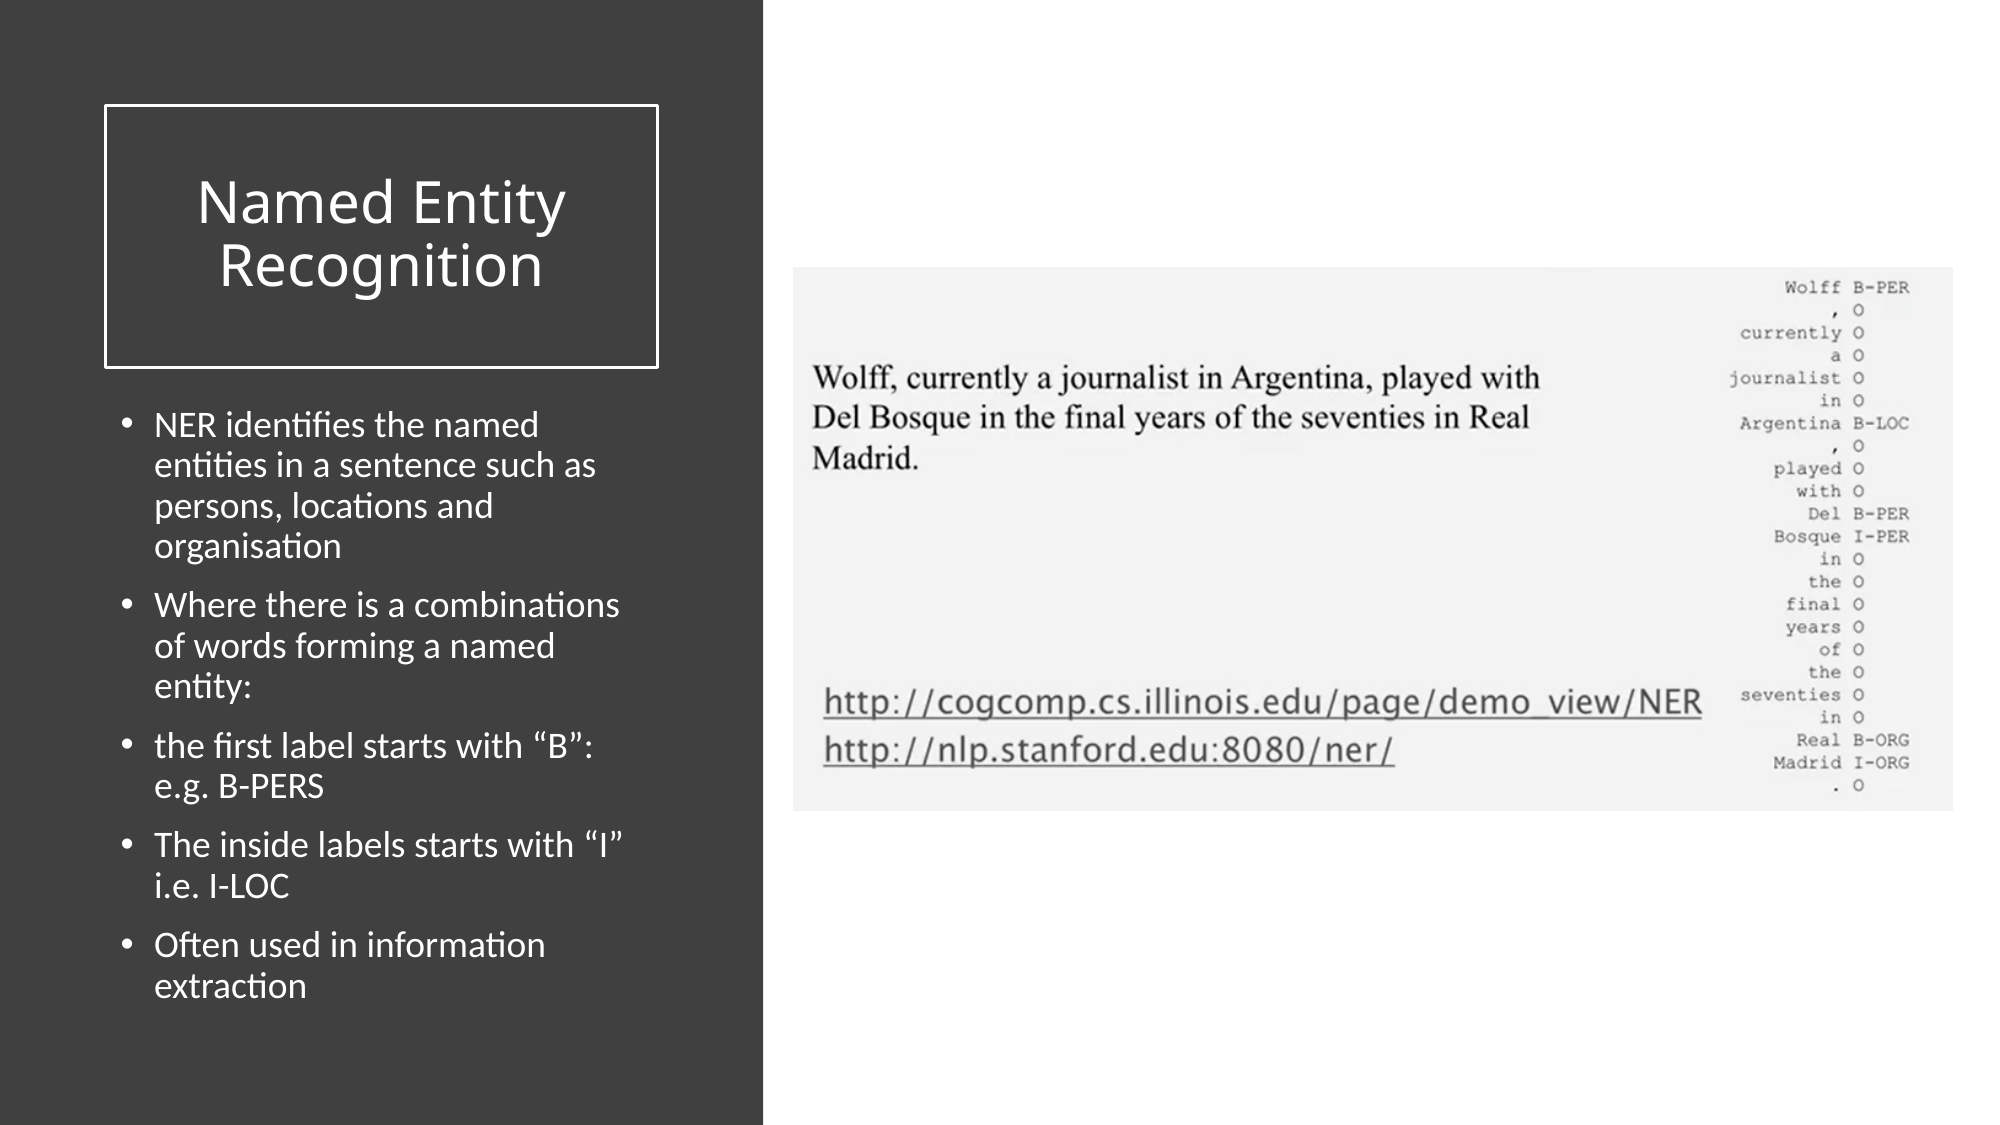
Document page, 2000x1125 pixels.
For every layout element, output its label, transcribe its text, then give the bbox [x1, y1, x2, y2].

text_box [0, 0, 764, 1125]
title Named Entity Recognition [105, 105, 658, 368]
list NER identifies the named entities in a sentence such as persons, locations and organisation Where there is a combinations of words forming a named entity: the first label starts with “B”: e.g. B-PERS The inside labels starts with “I” i.e. I-LOC Often used in information extraction [105, 397, 658, 1020]
picture [793, 267, 1953, 811]
